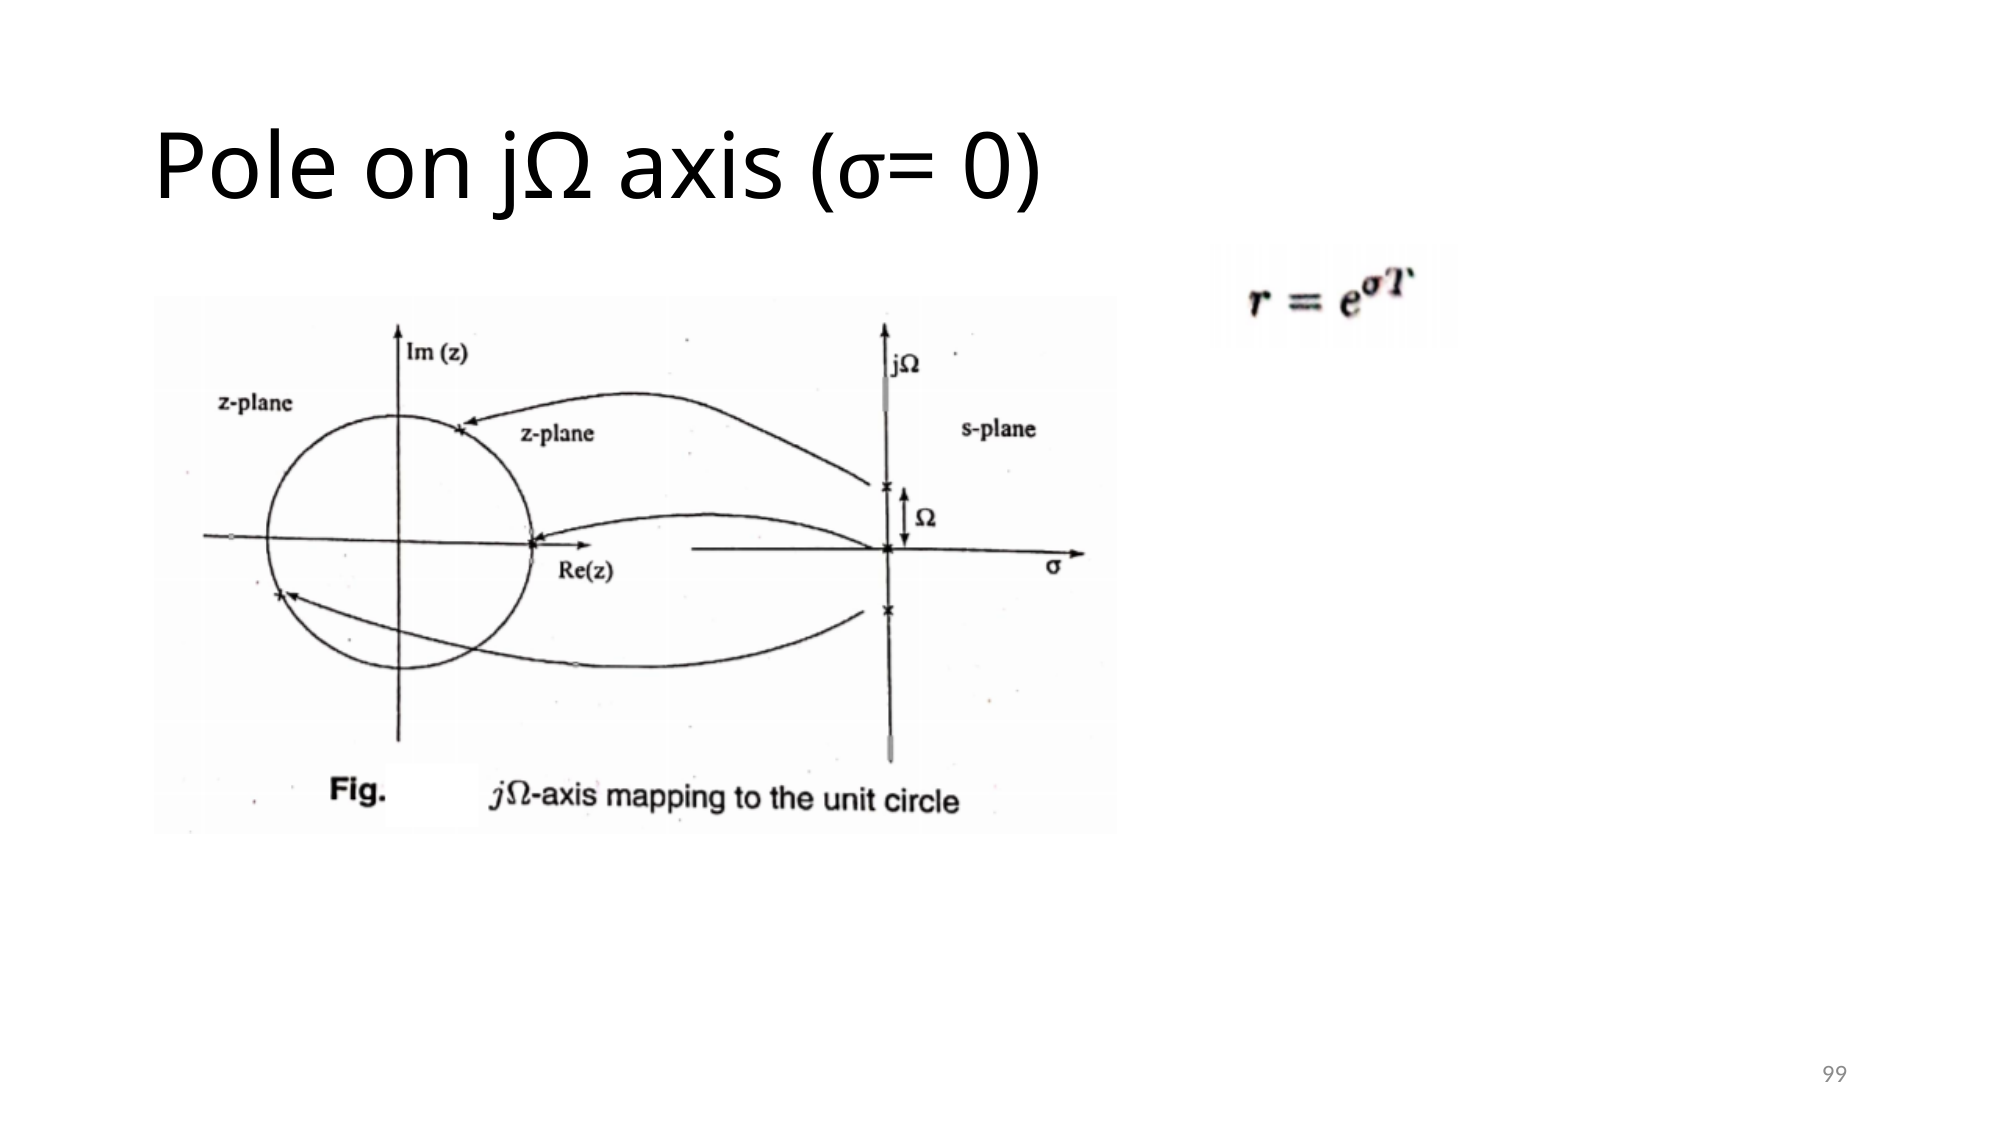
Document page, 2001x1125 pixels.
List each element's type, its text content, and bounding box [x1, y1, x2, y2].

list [154, 296, 1117, 834]
slide_number 99 [1412, 1042, 1863, 1103]
title Pole on jΩ axis (σ= 0) [137, 59, 1863, 278]
picture [1210, 244, 1458, 348]
